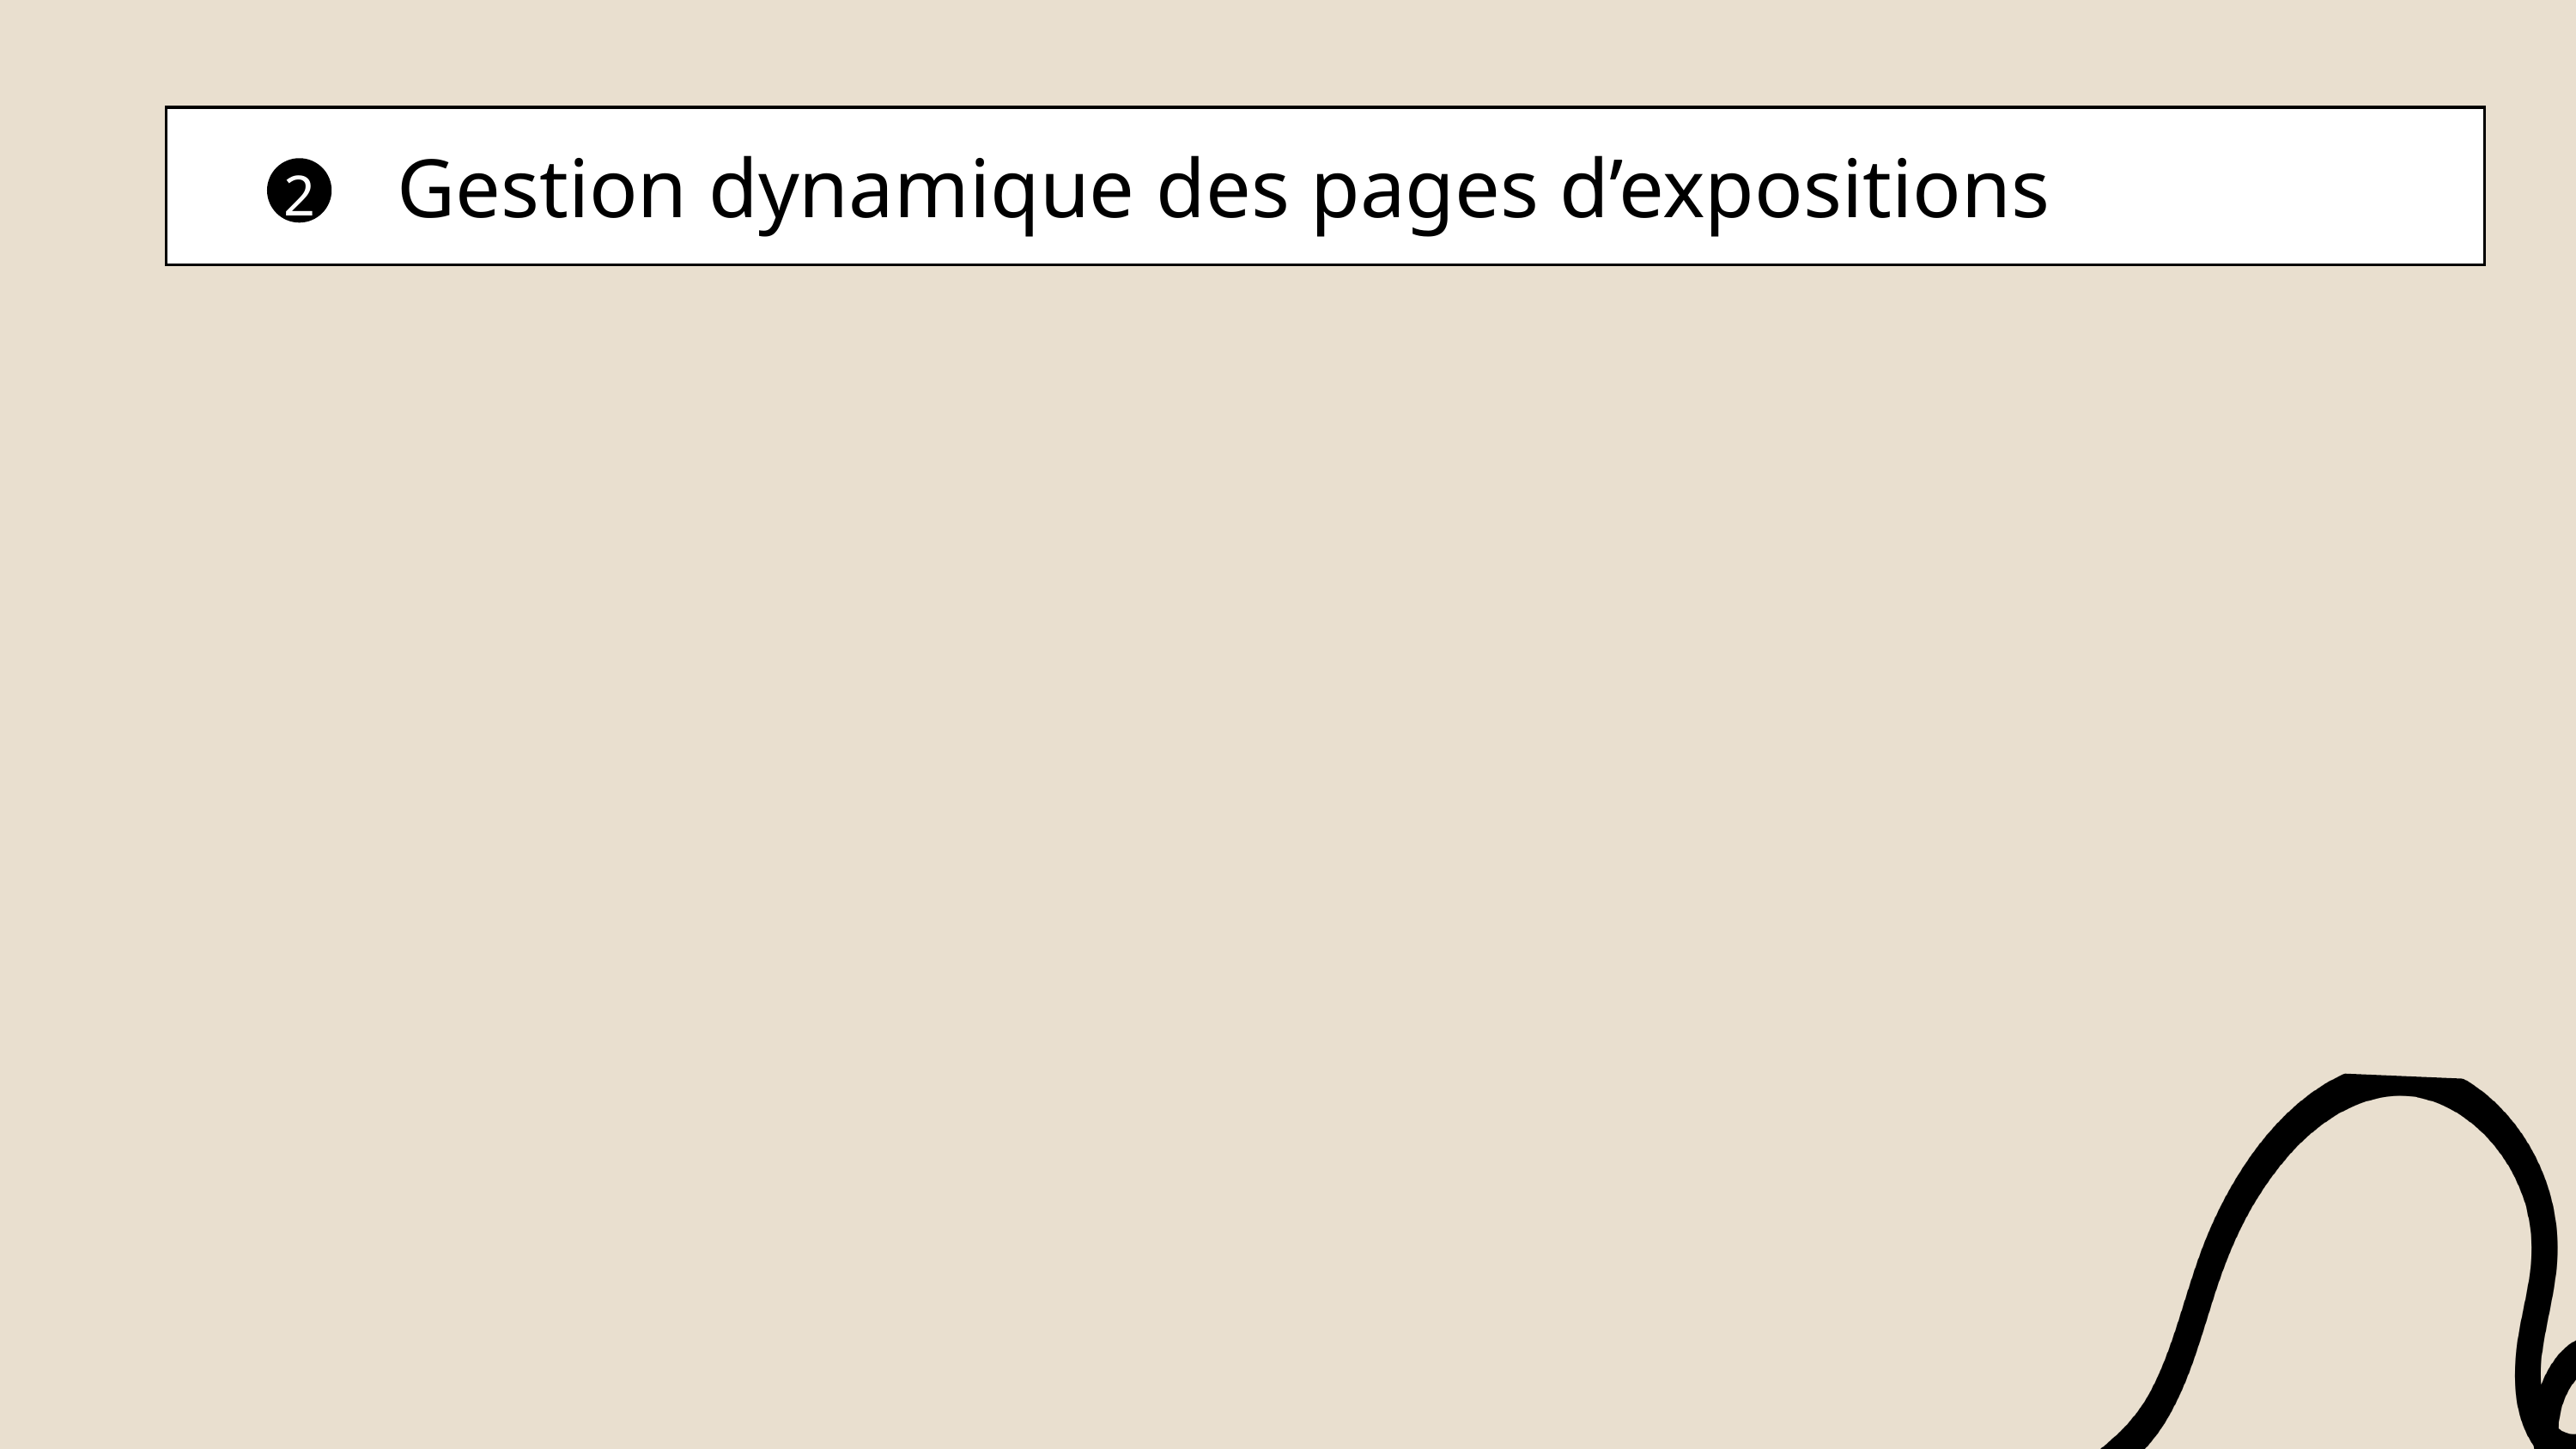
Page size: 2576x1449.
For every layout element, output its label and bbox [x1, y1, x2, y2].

text_box [266, 157, 332, 229]
text_box [1995, 1059, 2576, 1449]
text_box [166, 106, 2485, 265]
